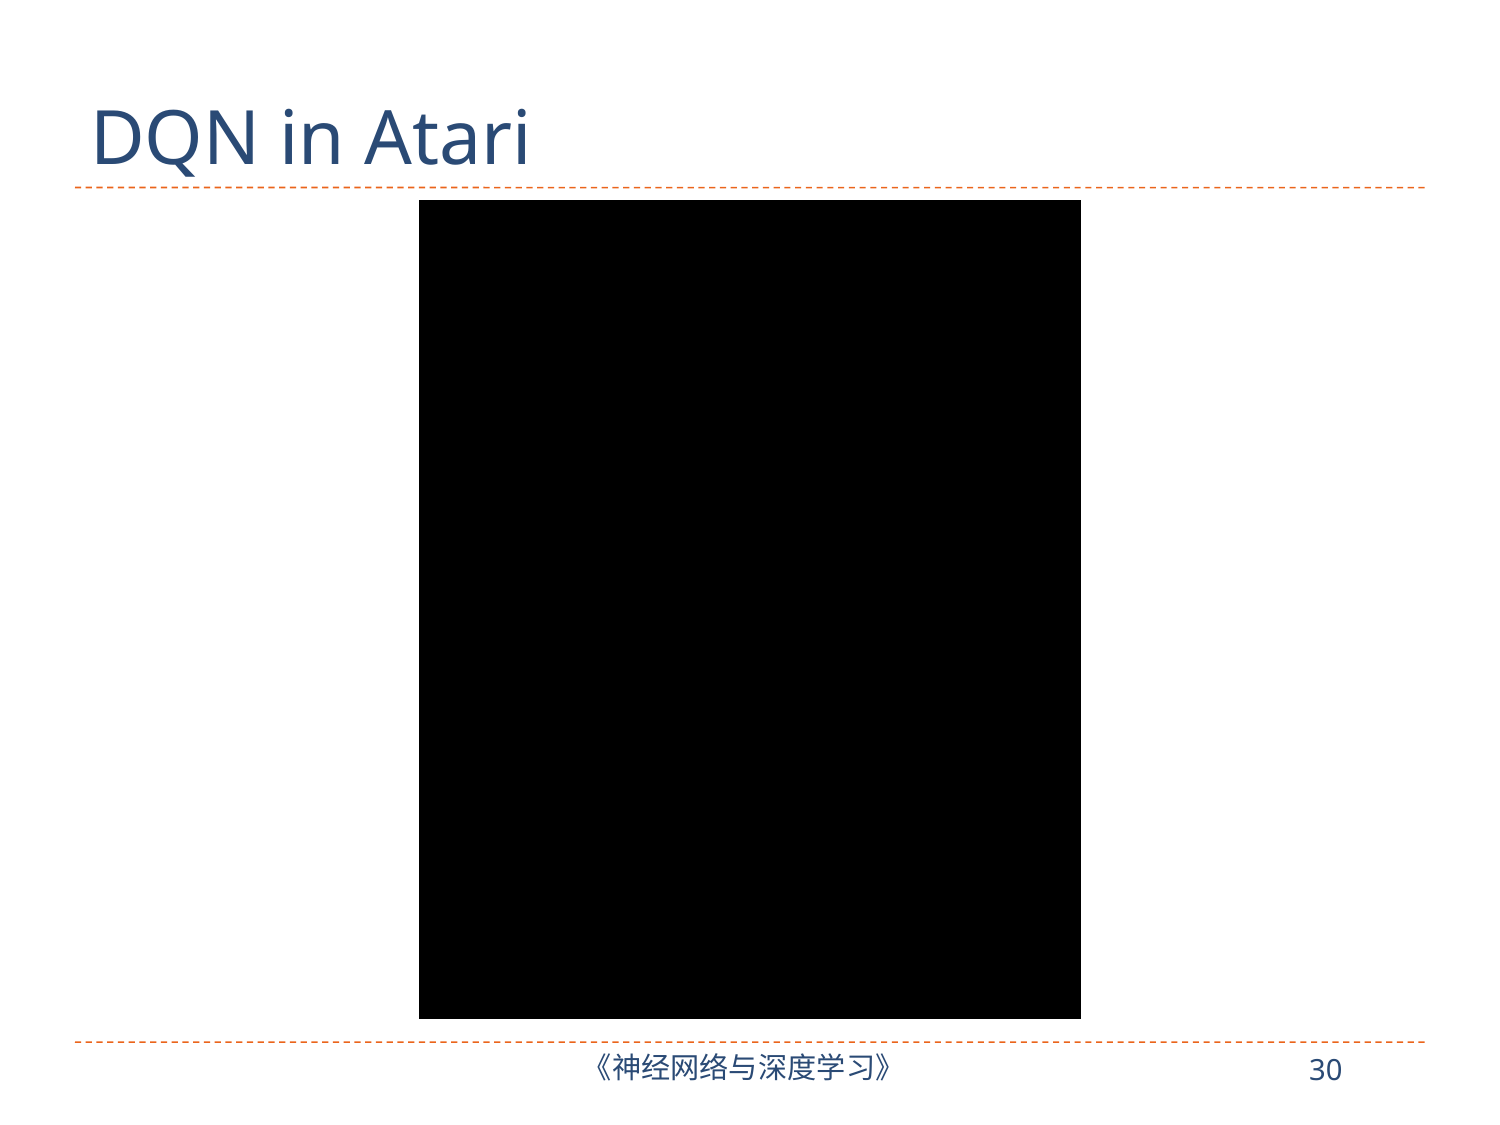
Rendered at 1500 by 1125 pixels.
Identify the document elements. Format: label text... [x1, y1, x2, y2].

title DQN in Atari [75, 24, 1425, 188]
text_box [418, 199, 1082, 1020]
